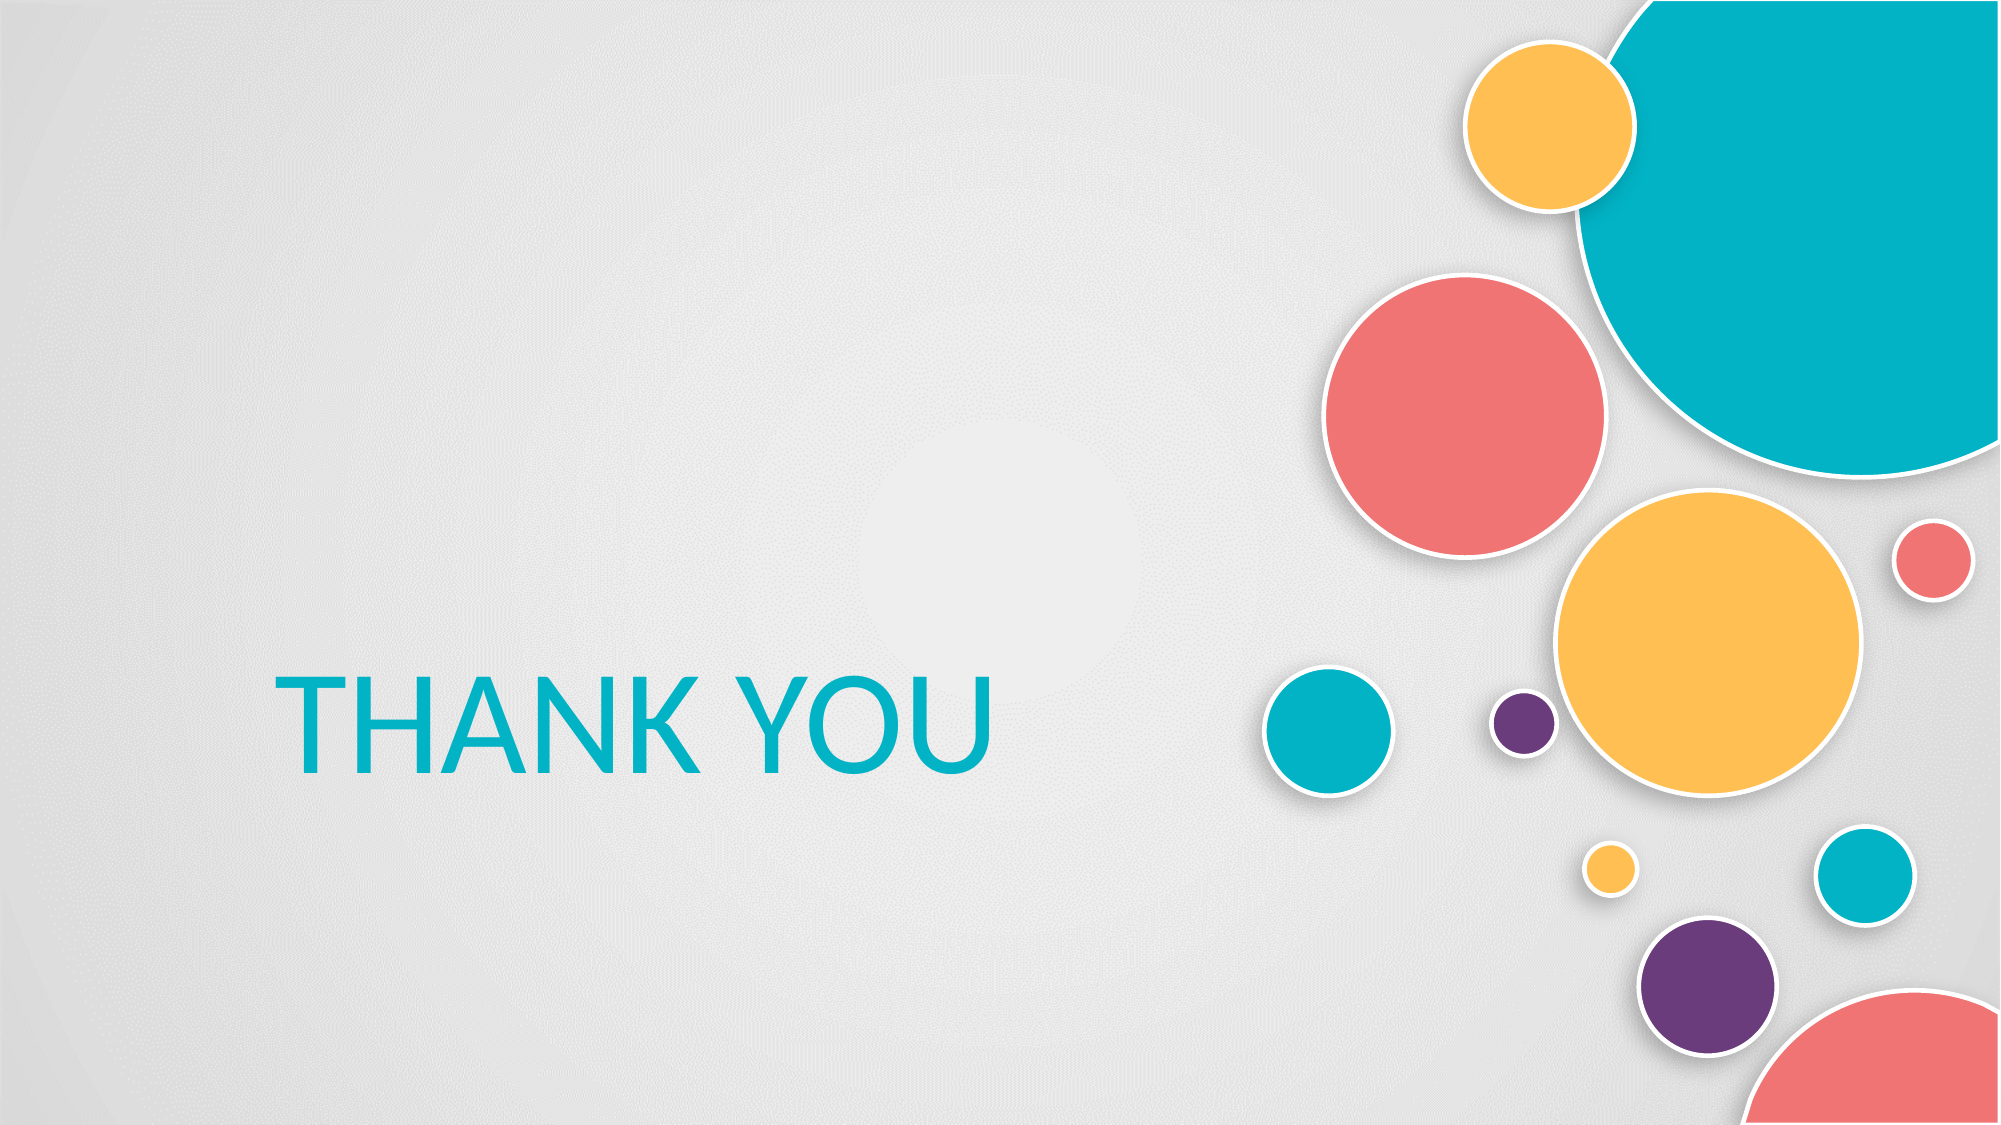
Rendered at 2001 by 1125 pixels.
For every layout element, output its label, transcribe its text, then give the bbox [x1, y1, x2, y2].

text_box THANK YOU [259, 615, 1027, 811]
text_box [1554, 489, 1863, 797]
text_box [1814, 825, 1916, 927]
text_box [1577, 0, 2000, 479]
picture [0, 0, 2001, 1125]
text_box [1741, 989, 2000, 1125]
text_box [1892, 519, 1975, 602]
text_box [1583, 841, 1639, 897]
text_box [1263, 665, 1395, 797]
text_box [1490, 689, 1558, 758]
text_box [1637, 916, 1778, 1057]
text_box [1464, 40, 1636, 213]
text_box [1322, 273, 1608, 559]
